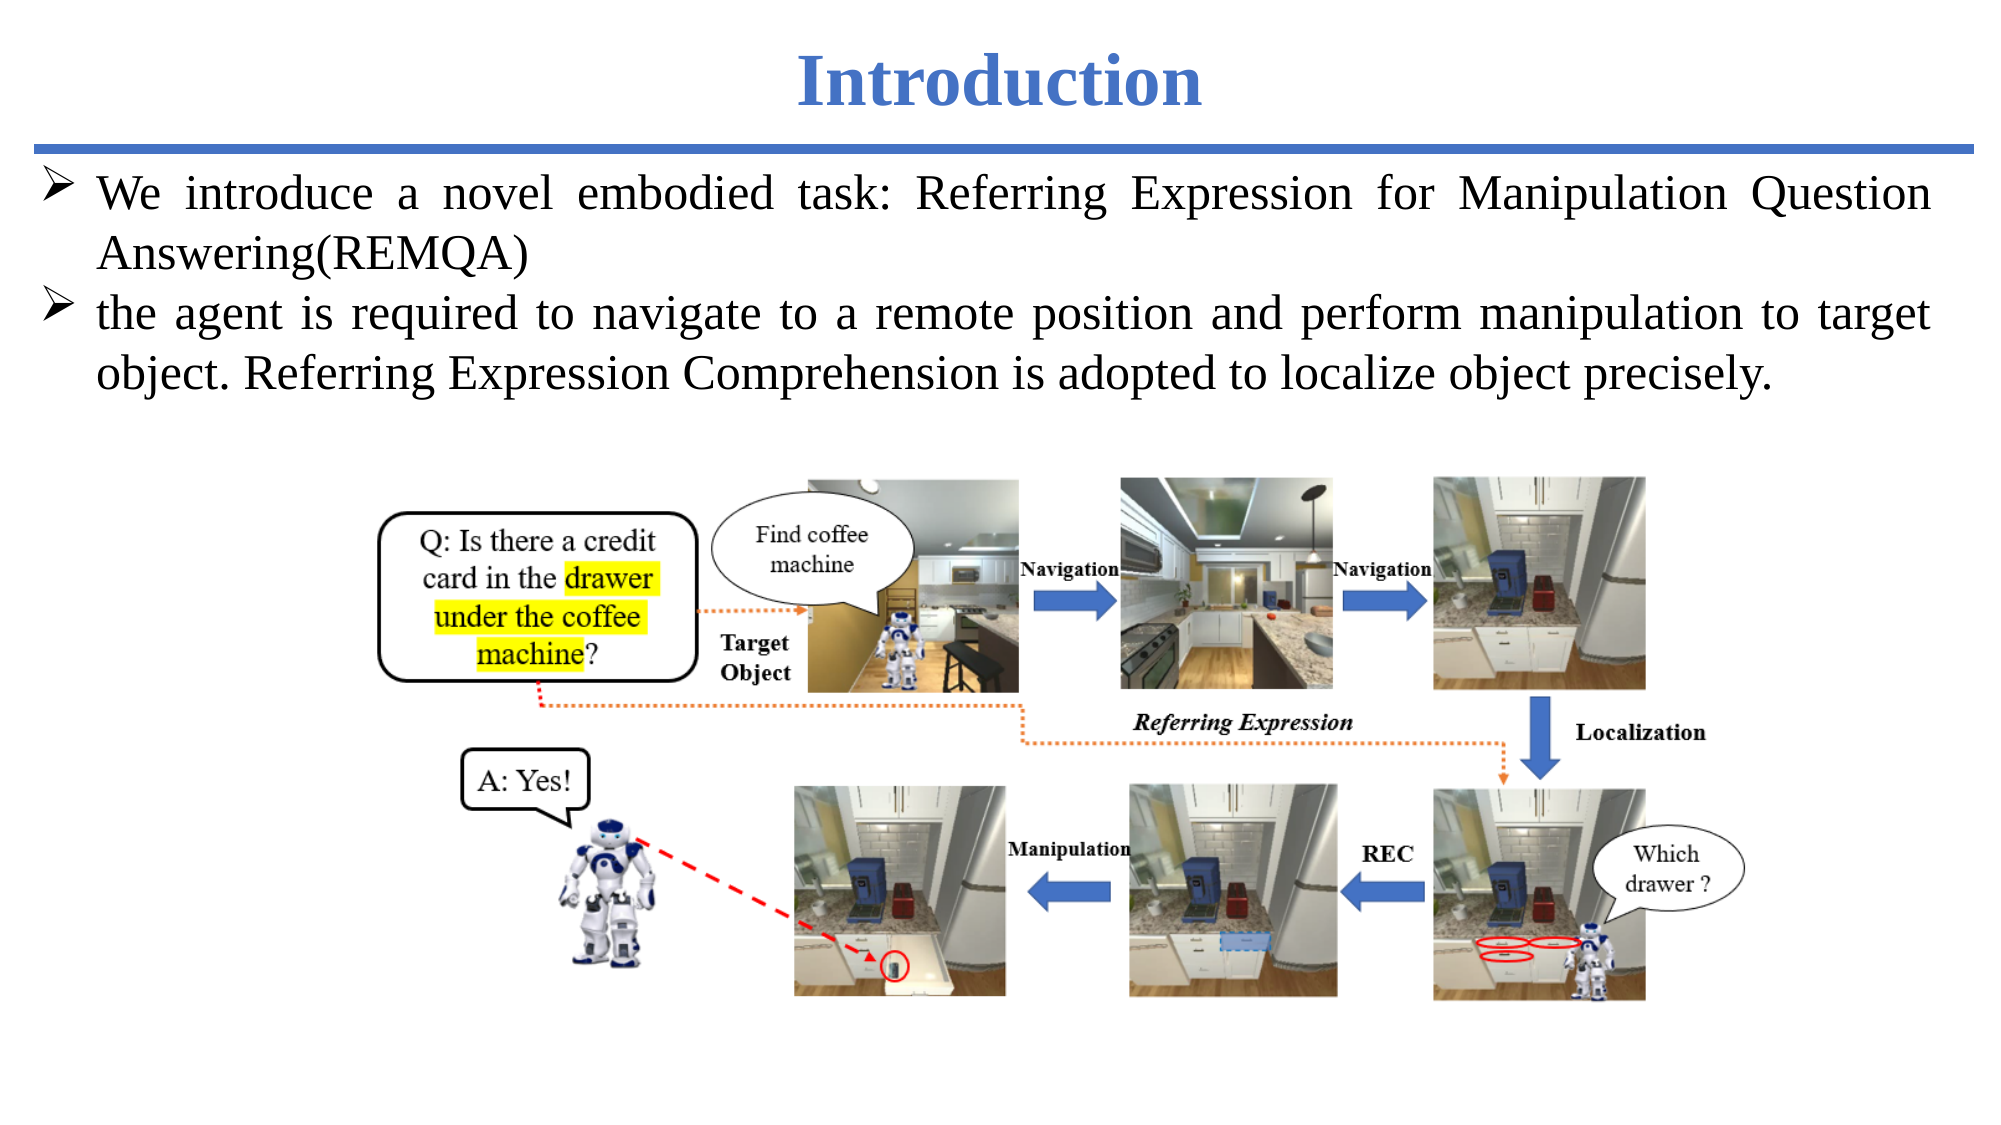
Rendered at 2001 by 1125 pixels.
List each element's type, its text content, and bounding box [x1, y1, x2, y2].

picture [355, 433, 1760, 1041]
text_box Introduction [387, 23, 1612, 129]
text_box We introduce a novel embodied task: Referring Expression for Manipulation Question Answering(REMQA) the agent is required to navigate to a remote position and perform manipulation to target object. Referring Expression Comprehension is adopted to localize object precisely. [25, 152, 1948, 407]
